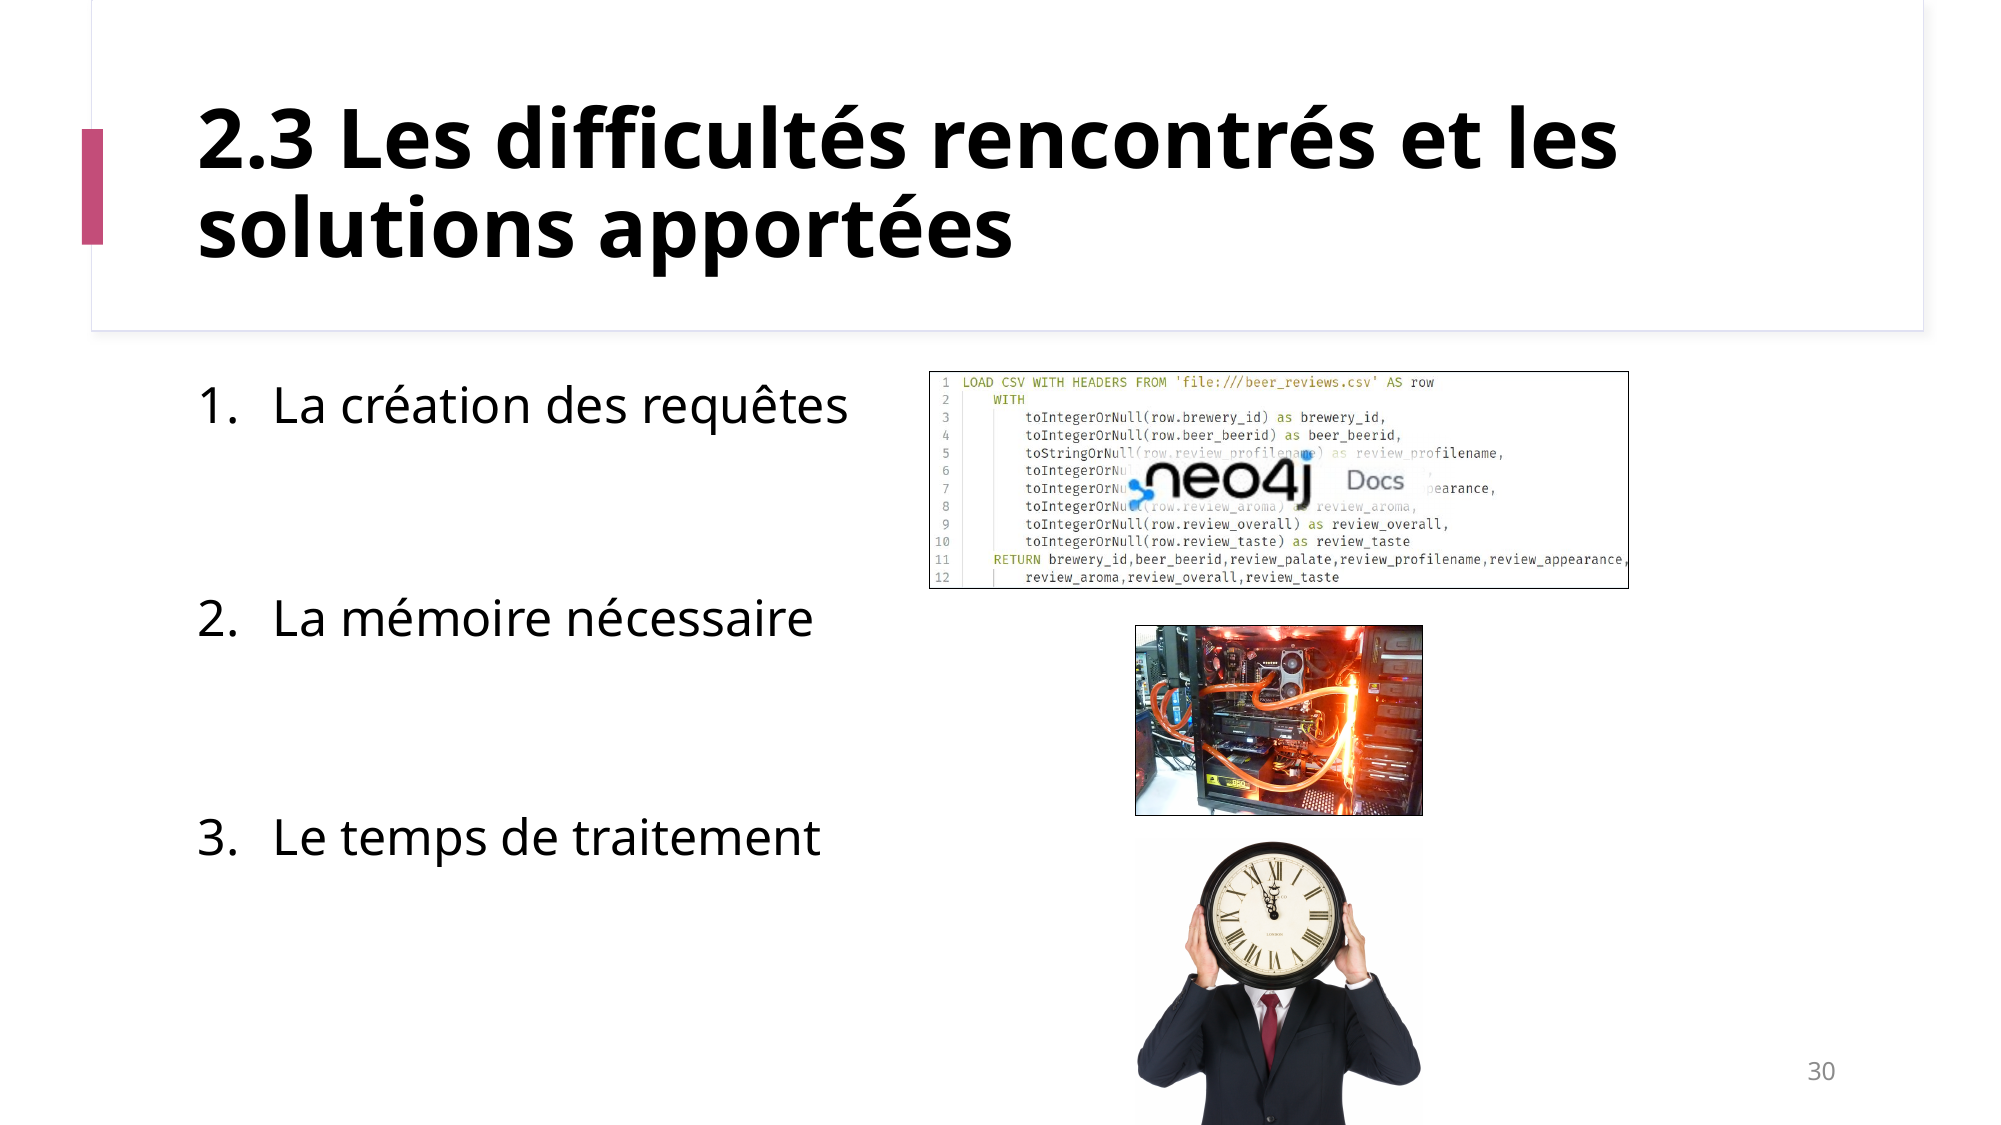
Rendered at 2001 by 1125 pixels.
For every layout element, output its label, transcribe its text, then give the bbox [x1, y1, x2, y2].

picture [1135, 838, 1423, 1125]
slide_number 30 [1423, 1042, 1851, 1103]
list La création des requêtes La mémoire nécessaire Le temps de traitement [183, 360, 1851, 967]
picture [929, 371, 1629, 589]
title 2.3 Les difficultés rencontrés et les solutions apportées [183, 90, 1851, 284]
picture [1135, 625, 1423, 816]
